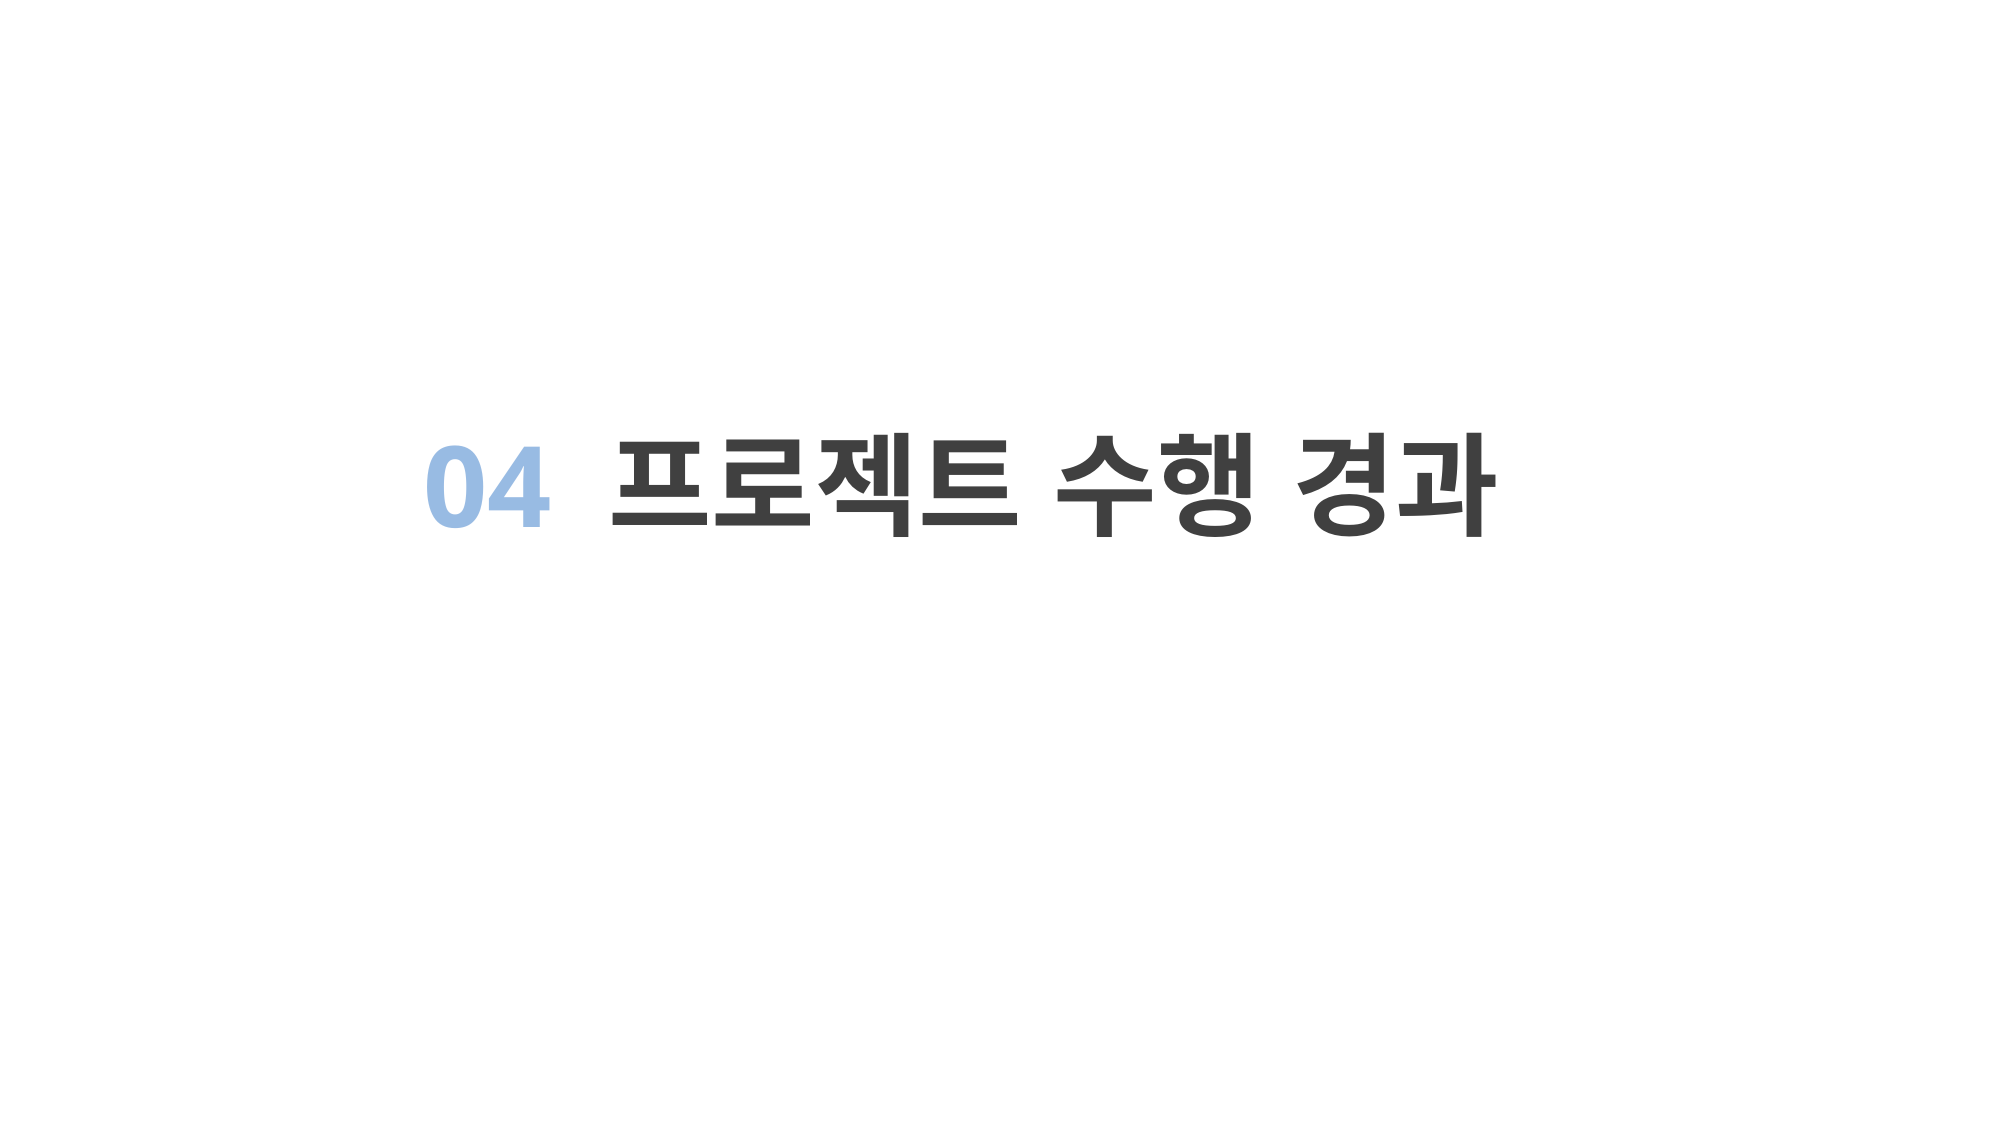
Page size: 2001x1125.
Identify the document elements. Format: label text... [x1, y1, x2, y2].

text_box 04 프로젝트 수행 경과 [326, 414, 1597, 550]
